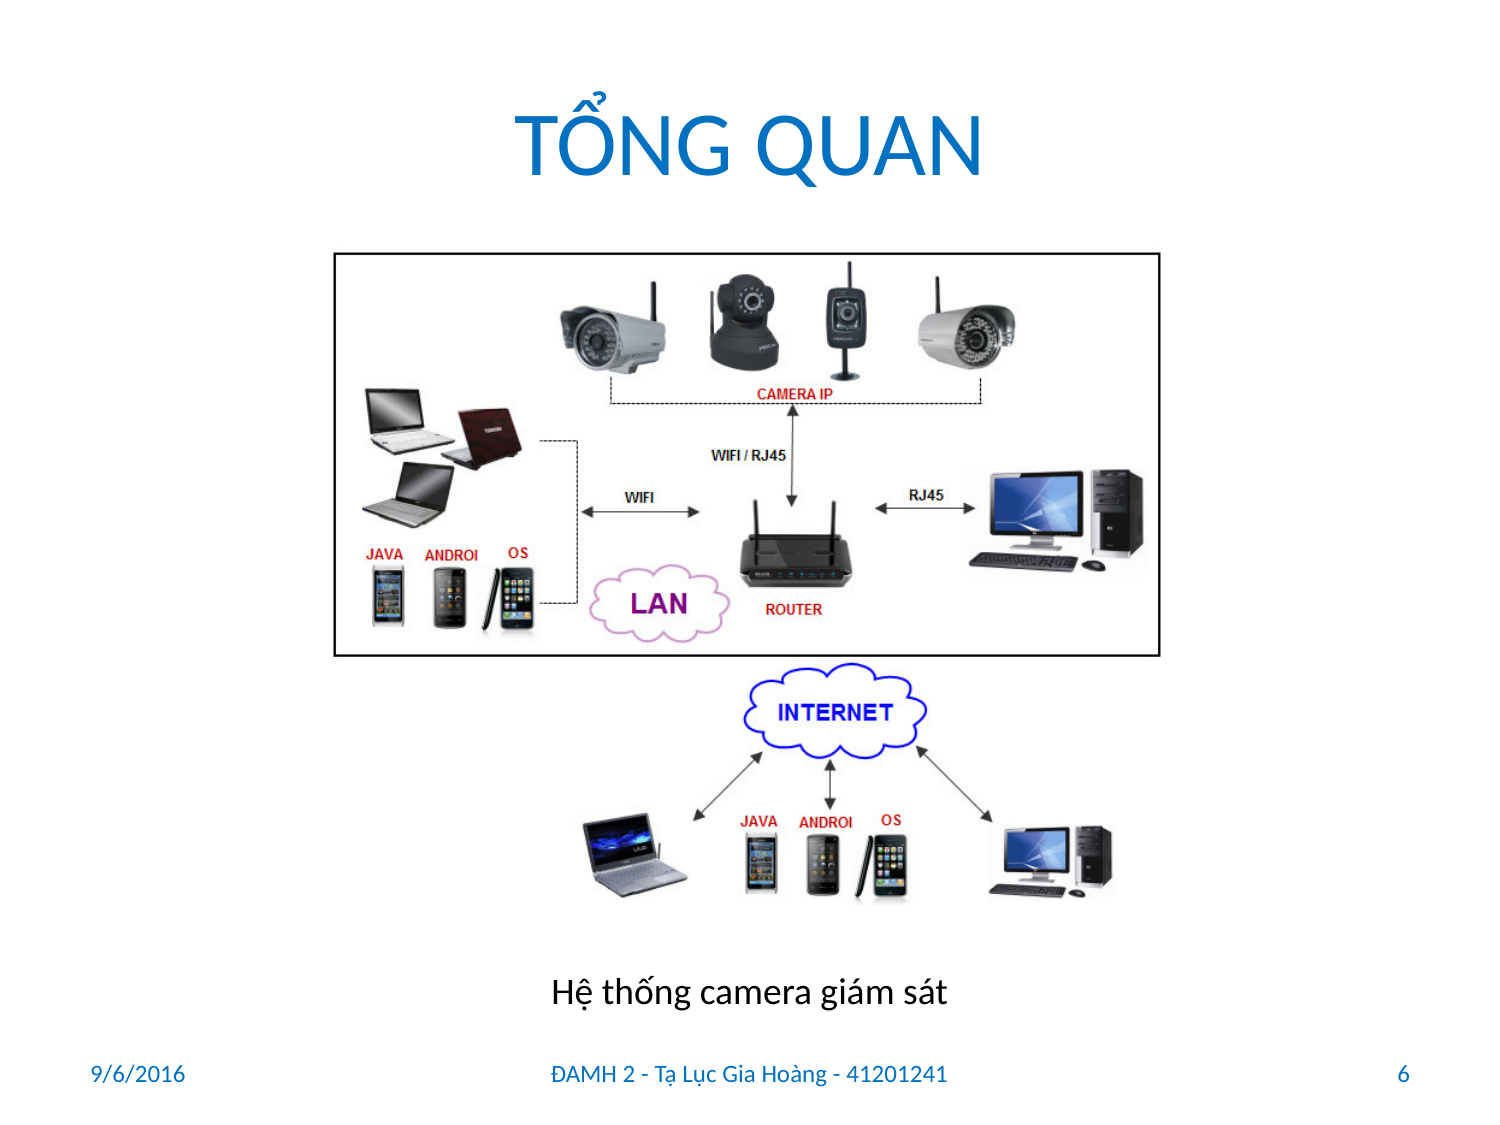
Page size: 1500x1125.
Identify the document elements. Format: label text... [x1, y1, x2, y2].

footer ĐAMH 2 - Tạ Lục Gia Hoàng - 41201241 [512, 1042, 988, 1103]
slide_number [75, 1042, 425, 1103]
title TỔNG QUAN [75, 45, 1425, 233]
text_box Hệ thống camera giám sát [412, 959, 1088, 1019]
slide_number 6 [1074, 1042, 1425, 1103]
picture [324, 237, 1176, 907]
